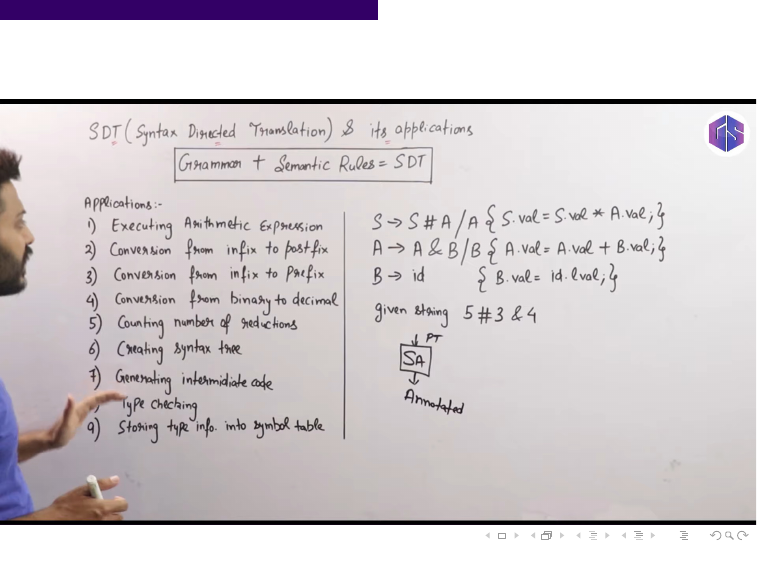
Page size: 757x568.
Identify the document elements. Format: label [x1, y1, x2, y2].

picture [0, 98, 757, 525]
